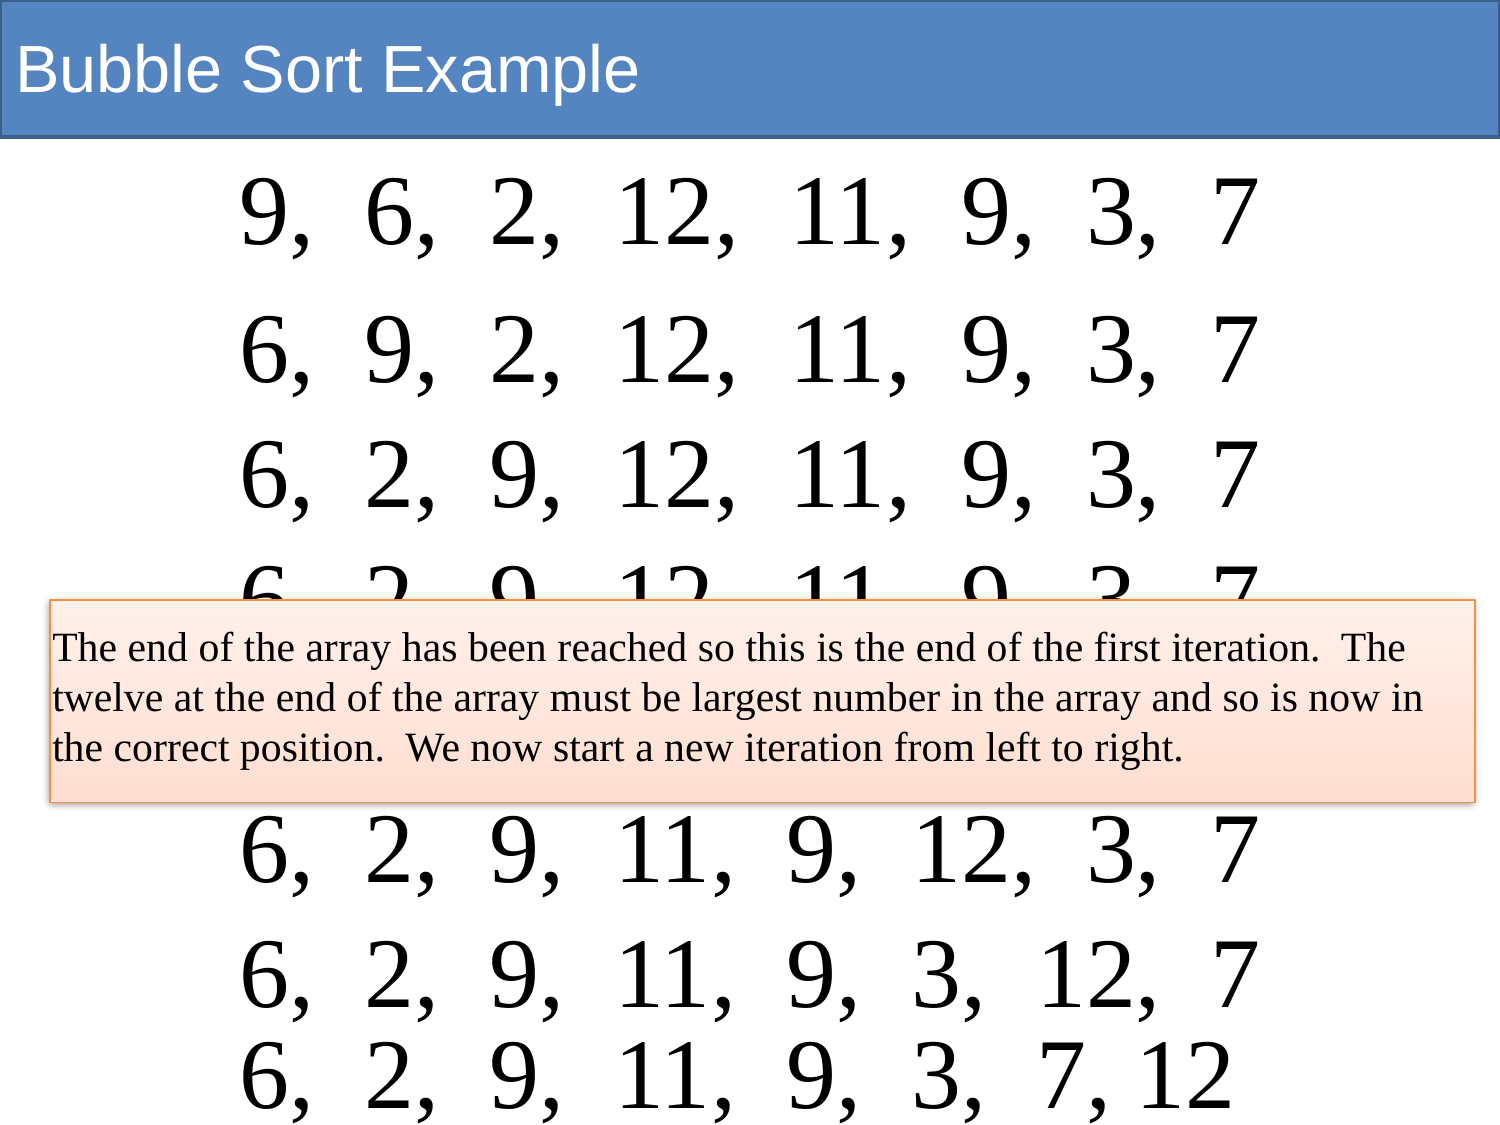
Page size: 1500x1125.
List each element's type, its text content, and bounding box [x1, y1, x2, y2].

text_box 6, 2, 9, 11, 9, 12, 3, 7 [225, 811, 1325, 900]
text_box 9, 6, 2, 12, 11, 9, 3, 7 [225, 137, 1325, 273]
text_box 6, 2, 9, 11, 9, 3, 12, 7 [225, 900, 1325, 1001]
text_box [37, 599, 1476, 803]
text_box 6, 2, 9, 12, 11, 9, 3, 7 [225, 399, 1325, 525]
text_box 6, 9, 2, 12, 11, 9, 3, 7 [225, 275, 1325, 399]
text_box 6, 2, 9, 11, 9, 3, 7, 12 [225, 1001, 1325, 1125]
text_box 6, 2, 9, 12, 11, 9, 3, 7 [225, 525, 1325, 596]
title Bubble Sort Example [0, 0, 1388, 132]
